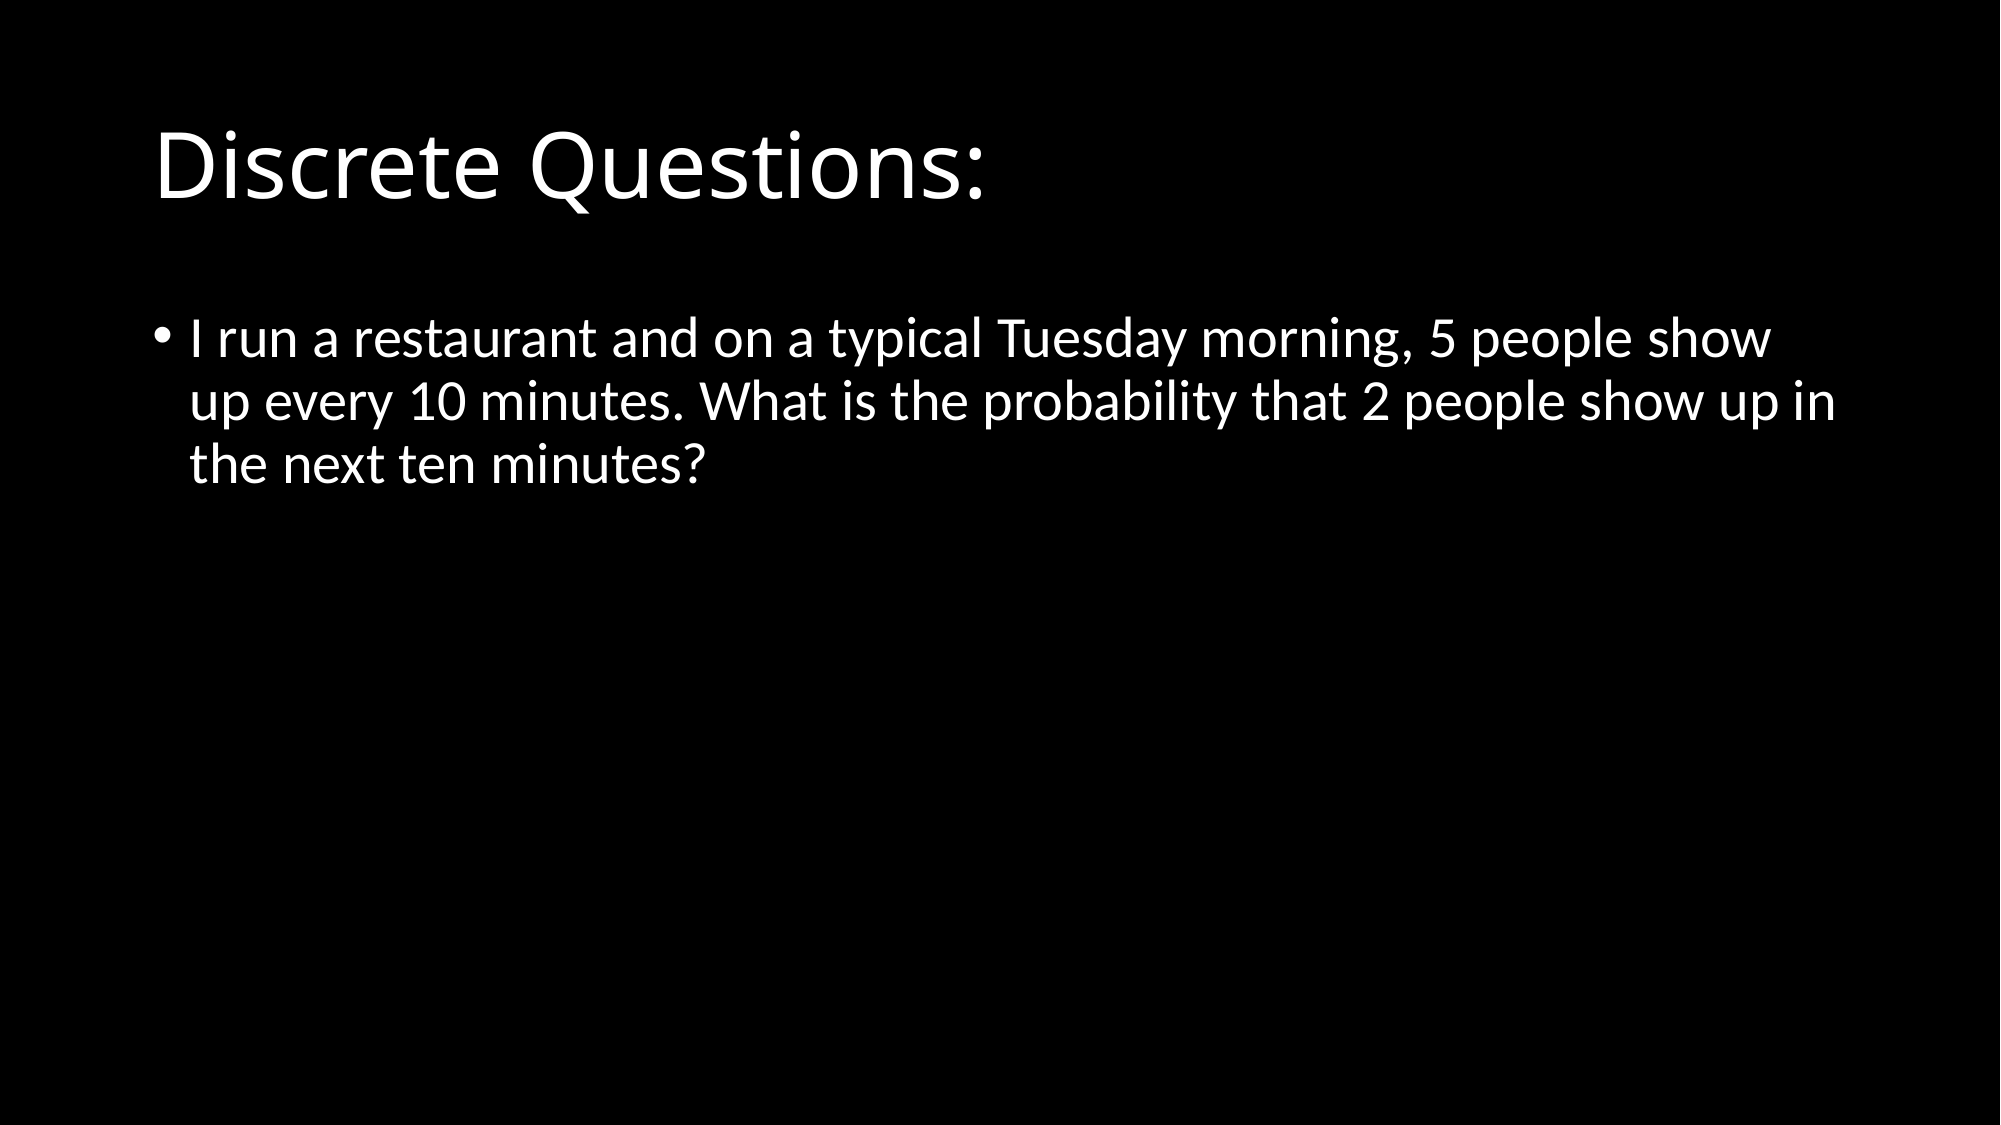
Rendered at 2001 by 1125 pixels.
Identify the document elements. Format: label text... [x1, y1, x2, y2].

list I run a restaurant and on a typical Tuesday morning, 5 people show up every 10 minutes. What is the probability that 2 people show up in the next ten minutes? [137, 299, 1863, 1014]
title Discrete Questions: [137, 59, 1863, 278]
